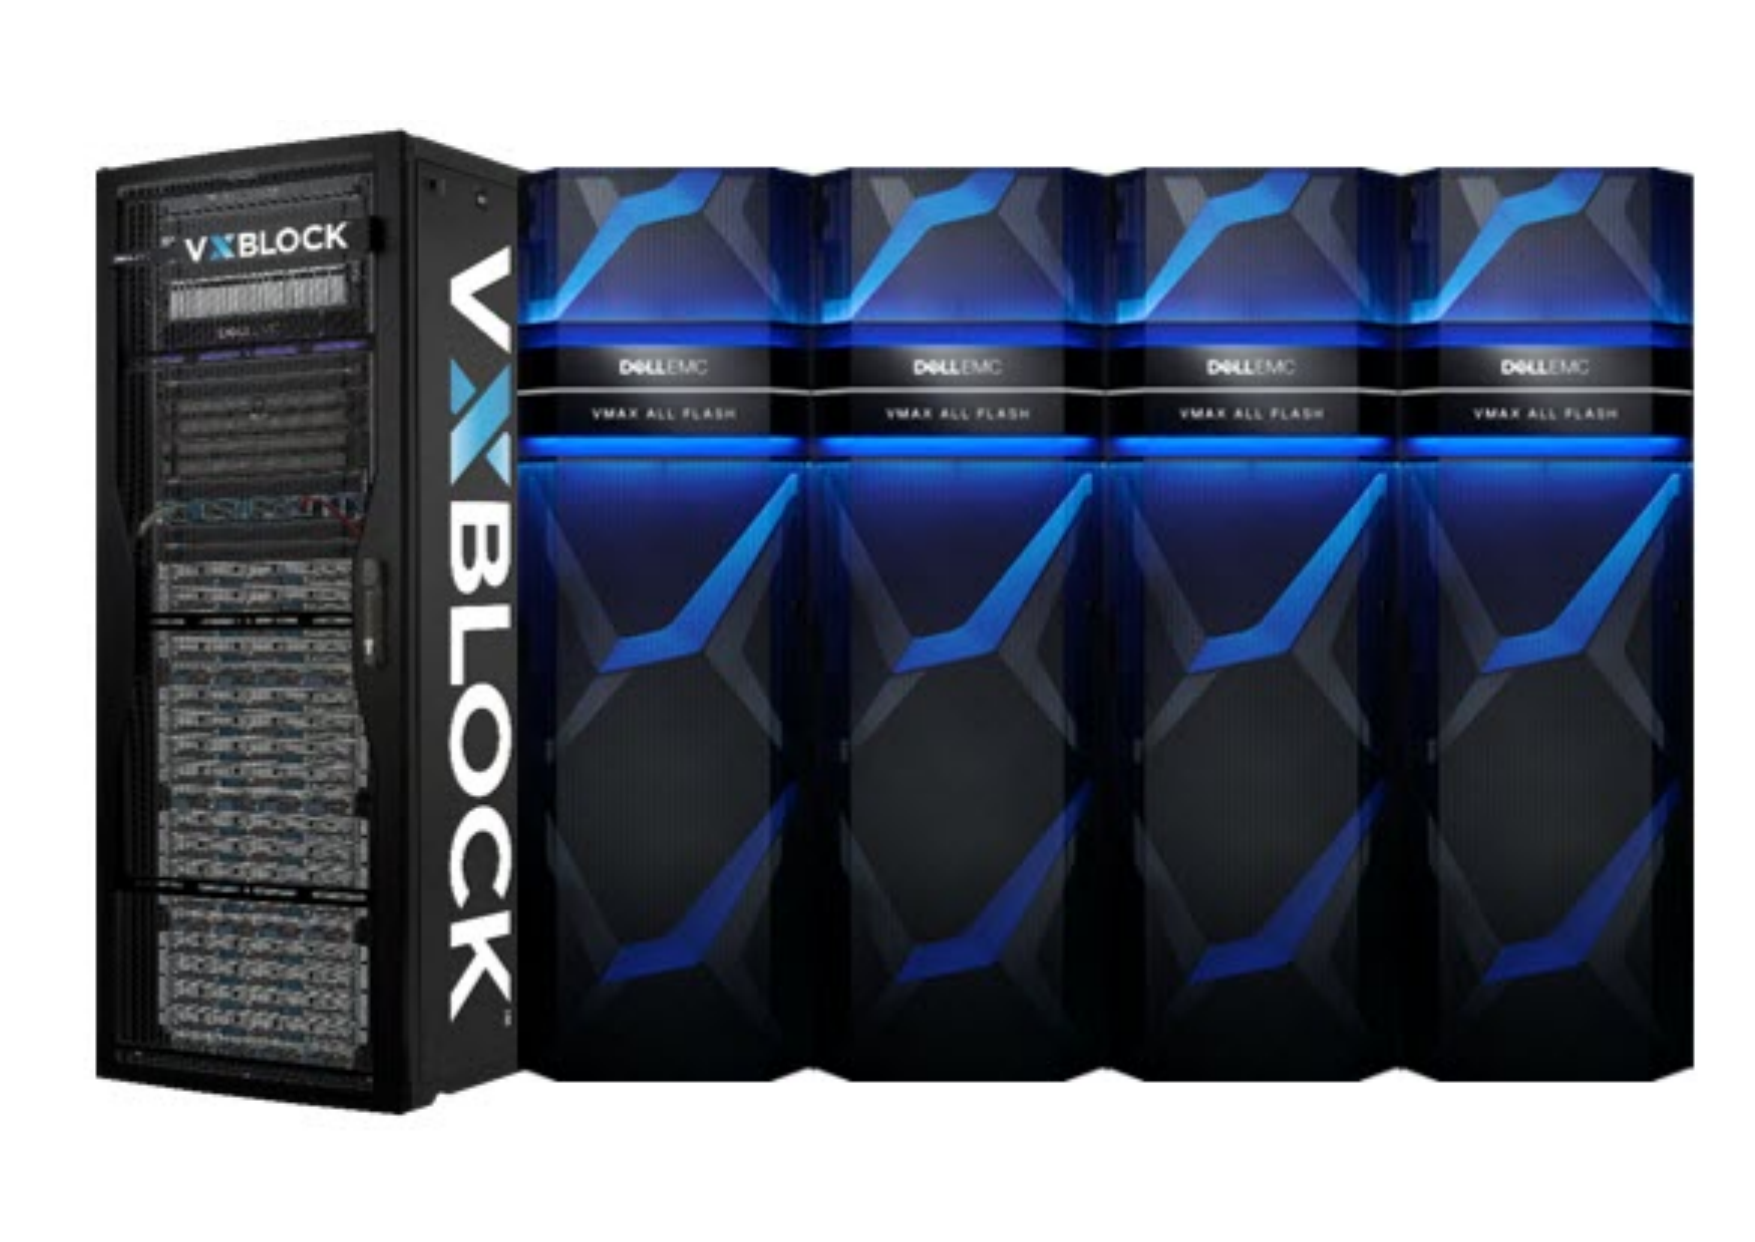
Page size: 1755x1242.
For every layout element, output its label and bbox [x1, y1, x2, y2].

picture [61, 120, 1734, 1147]
